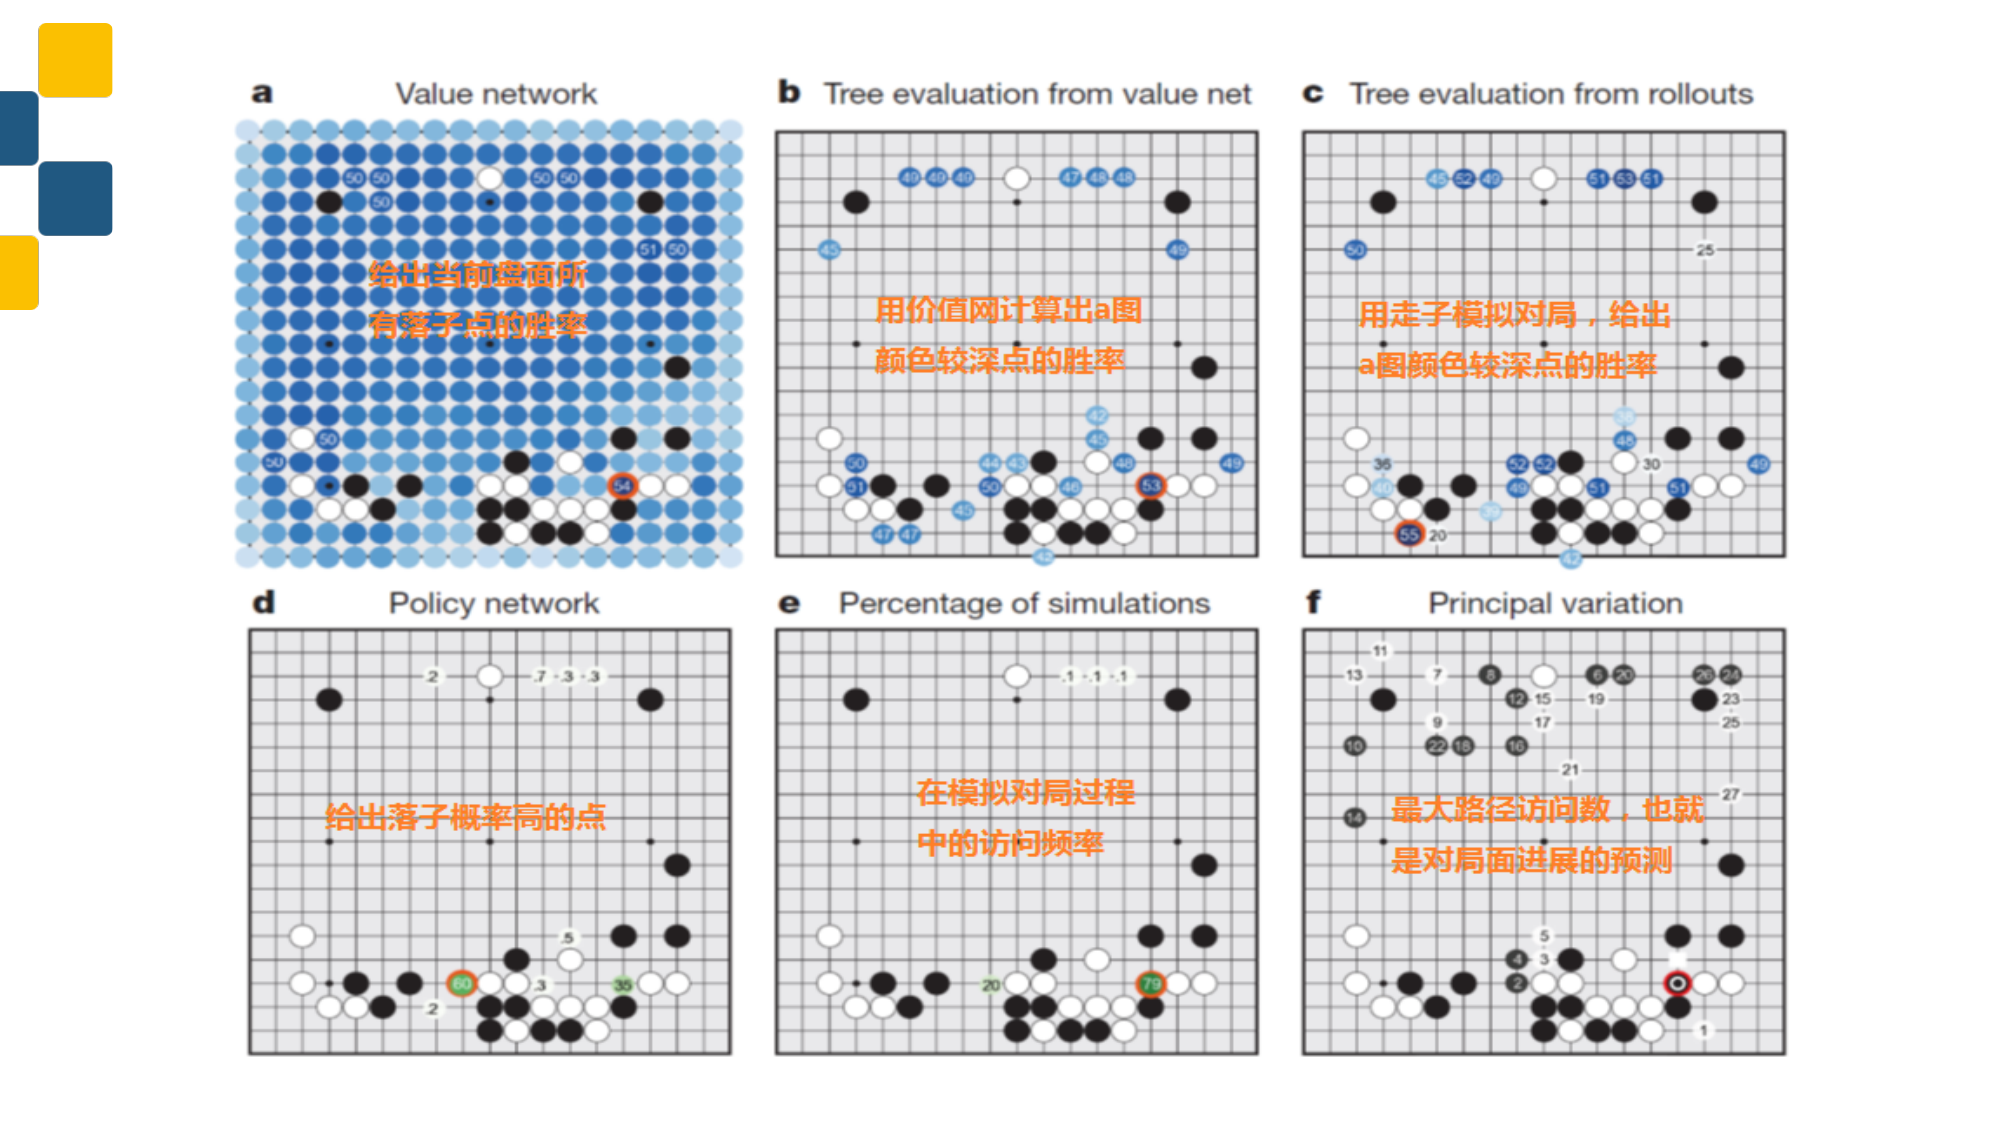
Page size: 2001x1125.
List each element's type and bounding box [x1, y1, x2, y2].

picture [202, 53, 1820, 1083]
picture [0, 23, 113, 310]
